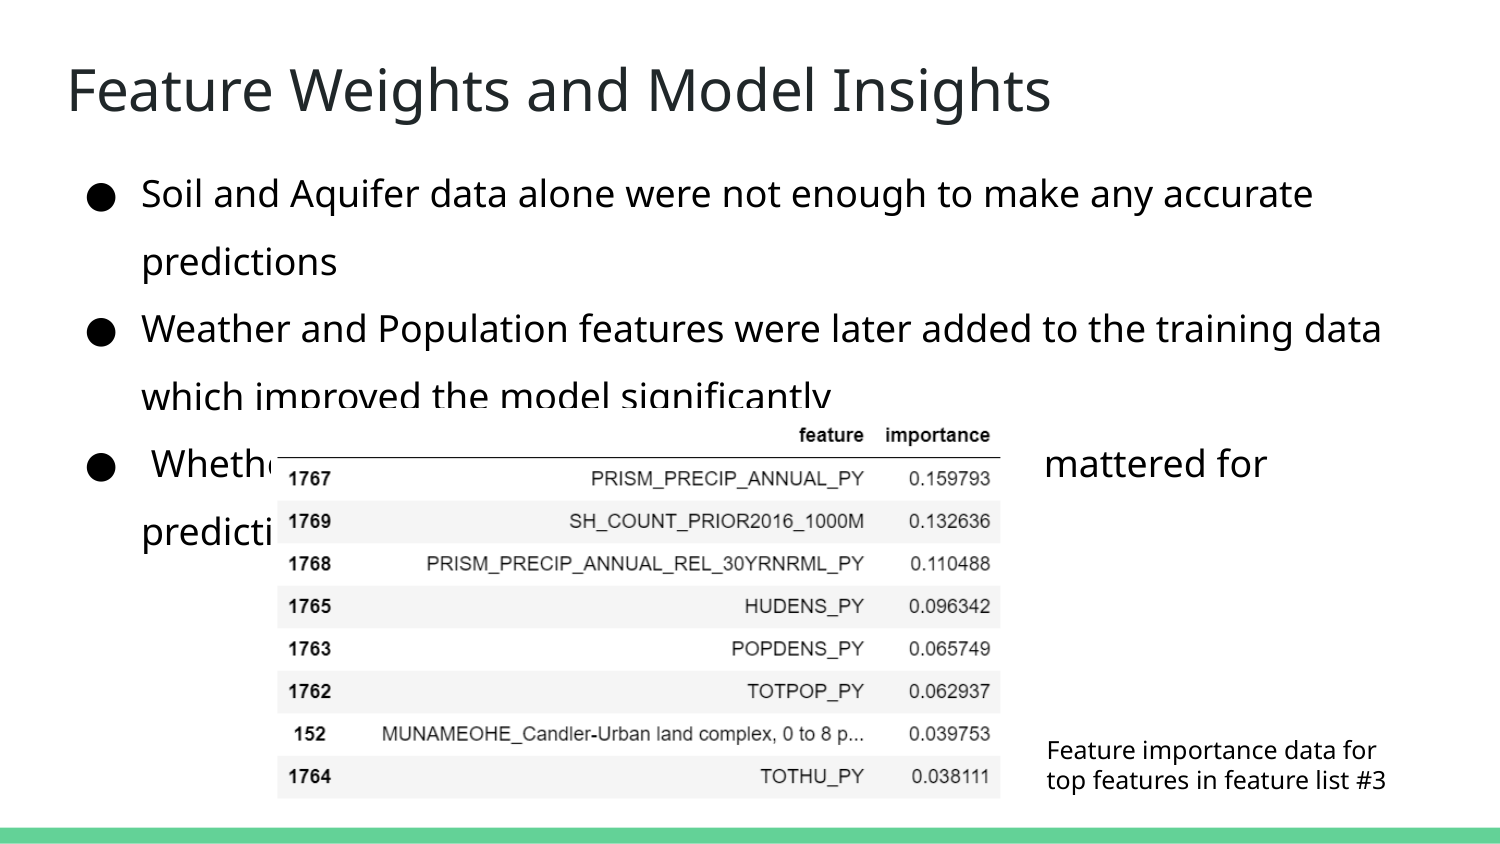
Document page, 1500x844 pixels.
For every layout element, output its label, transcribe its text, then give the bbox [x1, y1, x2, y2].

list Soil and Aquifer data alone were not enough to make any accurate predictions Weather and Population features were later added to the training data which improved the model significantly Whether or not there was a prior existing sinkhole mattered for predictions [51, 132, 1449, 464]
text_box Feature importance data for top features in feature list #3 [1031, 719, 1422, 814]
title Feature Weights and Model Insights [51, 38, 1449, 132]
picture [270, 408, 1032, 805]
